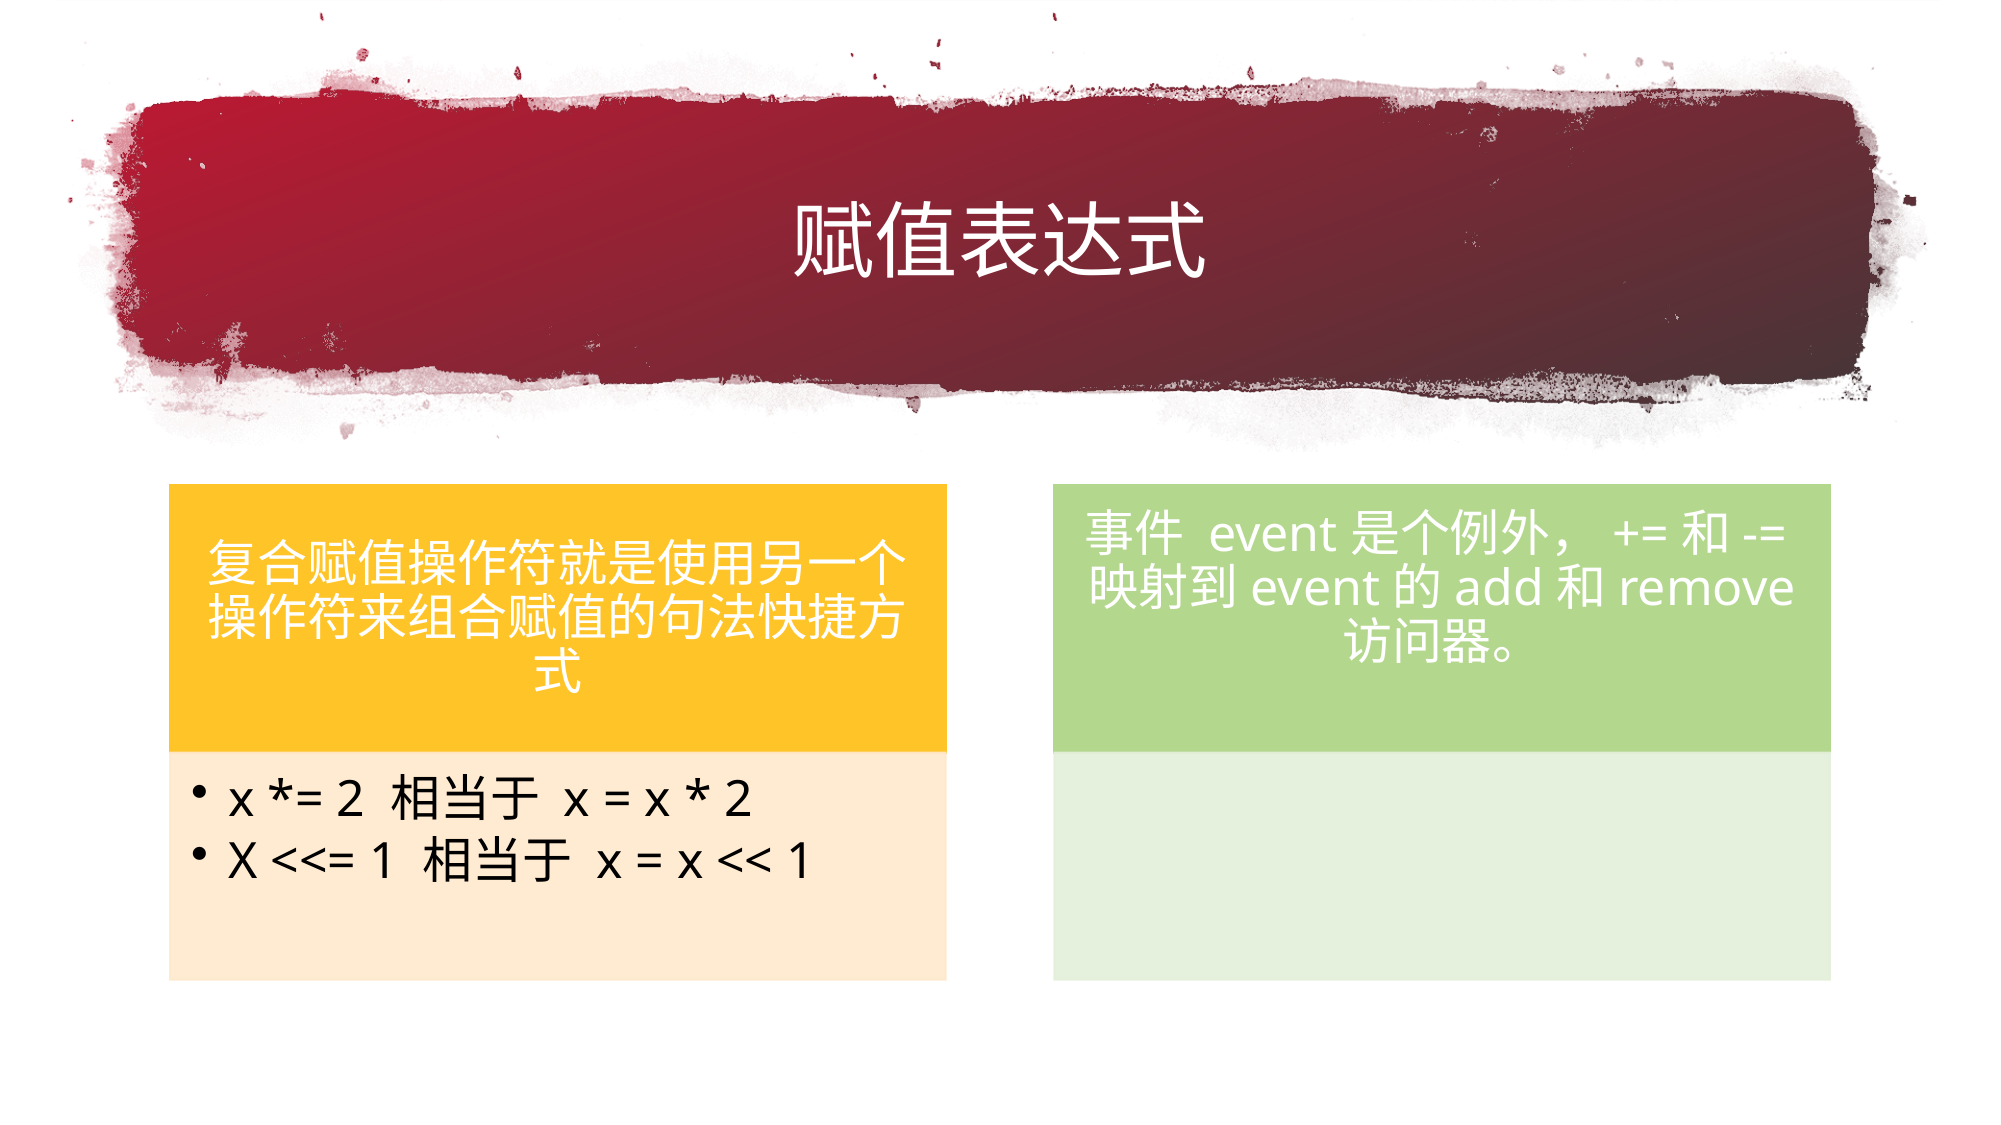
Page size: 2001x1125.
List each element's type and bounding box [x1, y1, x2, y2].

list [169, 475, 1830, 990]
picture [0, 0, 2000, 1125]
